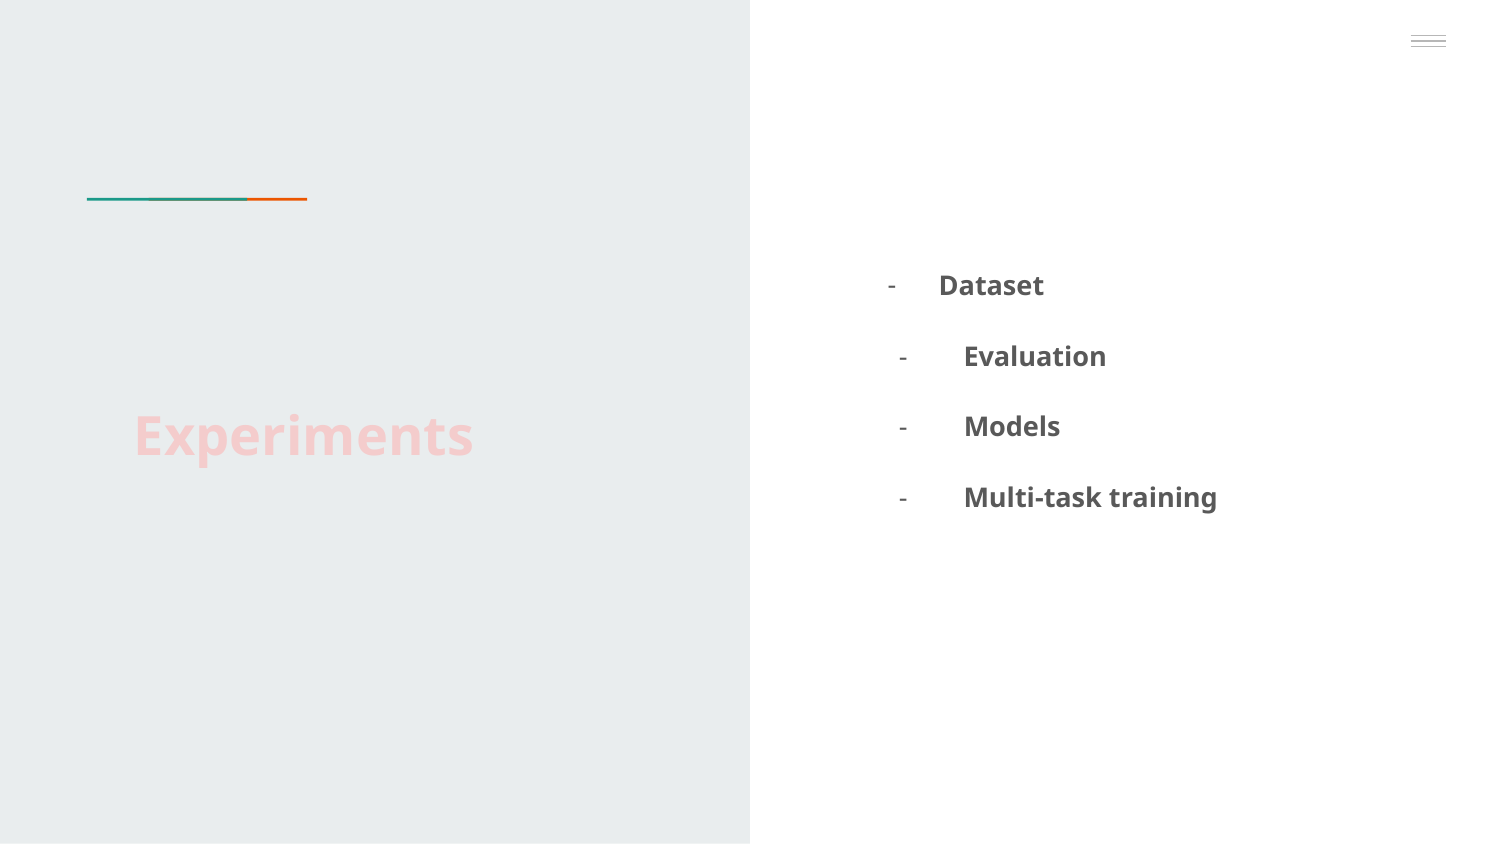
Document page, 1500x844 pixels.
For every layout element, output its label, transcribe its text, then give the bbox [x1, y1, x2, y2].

list Dataset - Evaluation - Models - Multi-task training [848, 248, 1403, 745]
title Experiments [118, 386, 661, 760]
